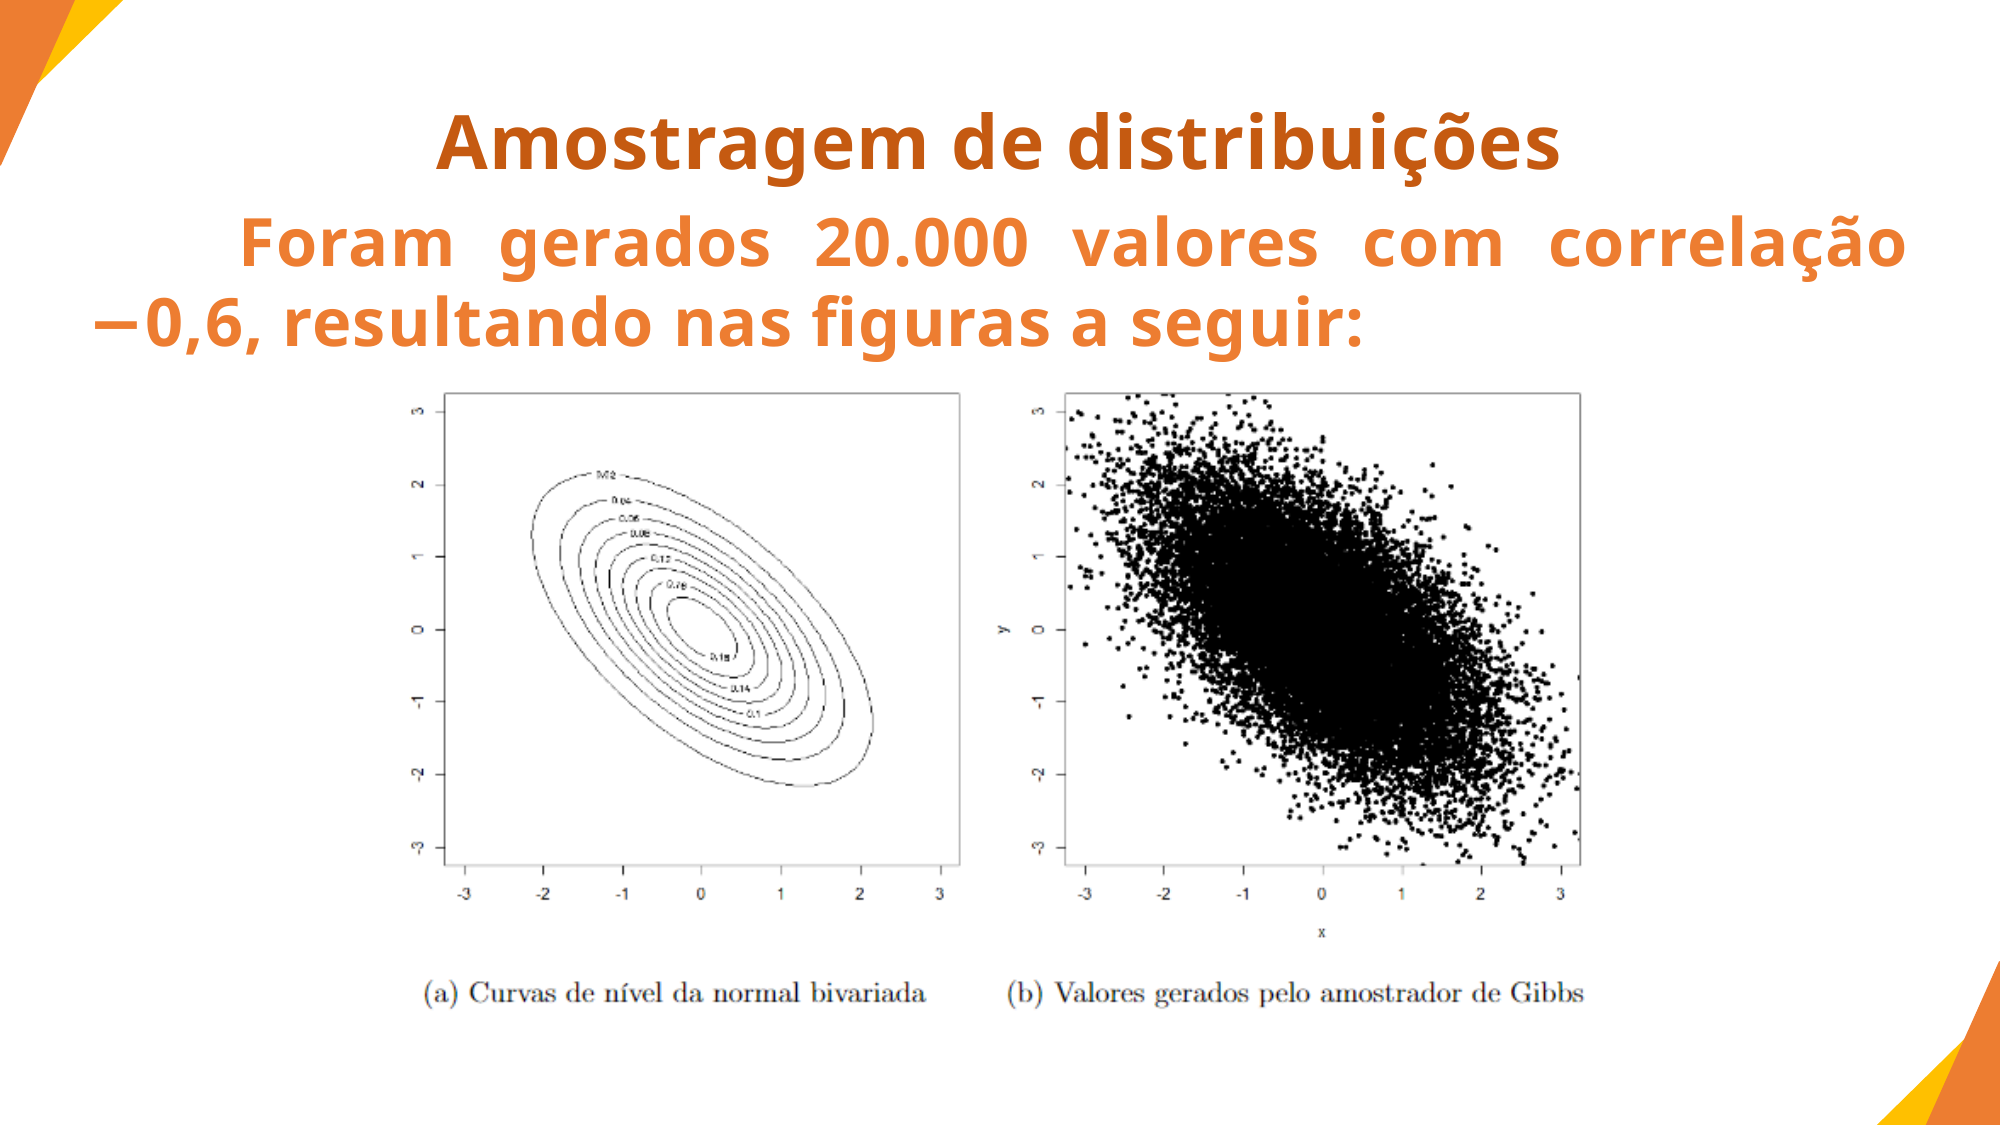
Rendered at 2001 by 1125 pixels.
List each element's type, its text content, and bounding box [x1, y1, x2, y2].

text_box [1878, 961, 2000, 1125]
text_box Amostragem de distribuições [421, 86, 1579, 192]
picture [405, 386, 1595, 1019]
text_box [0, 0, 122, 166]
text_box Foram gerados 20.000 valores com correlação −0,6, resultando nas figuras a seguir: [73, 192, 1927, 368]
